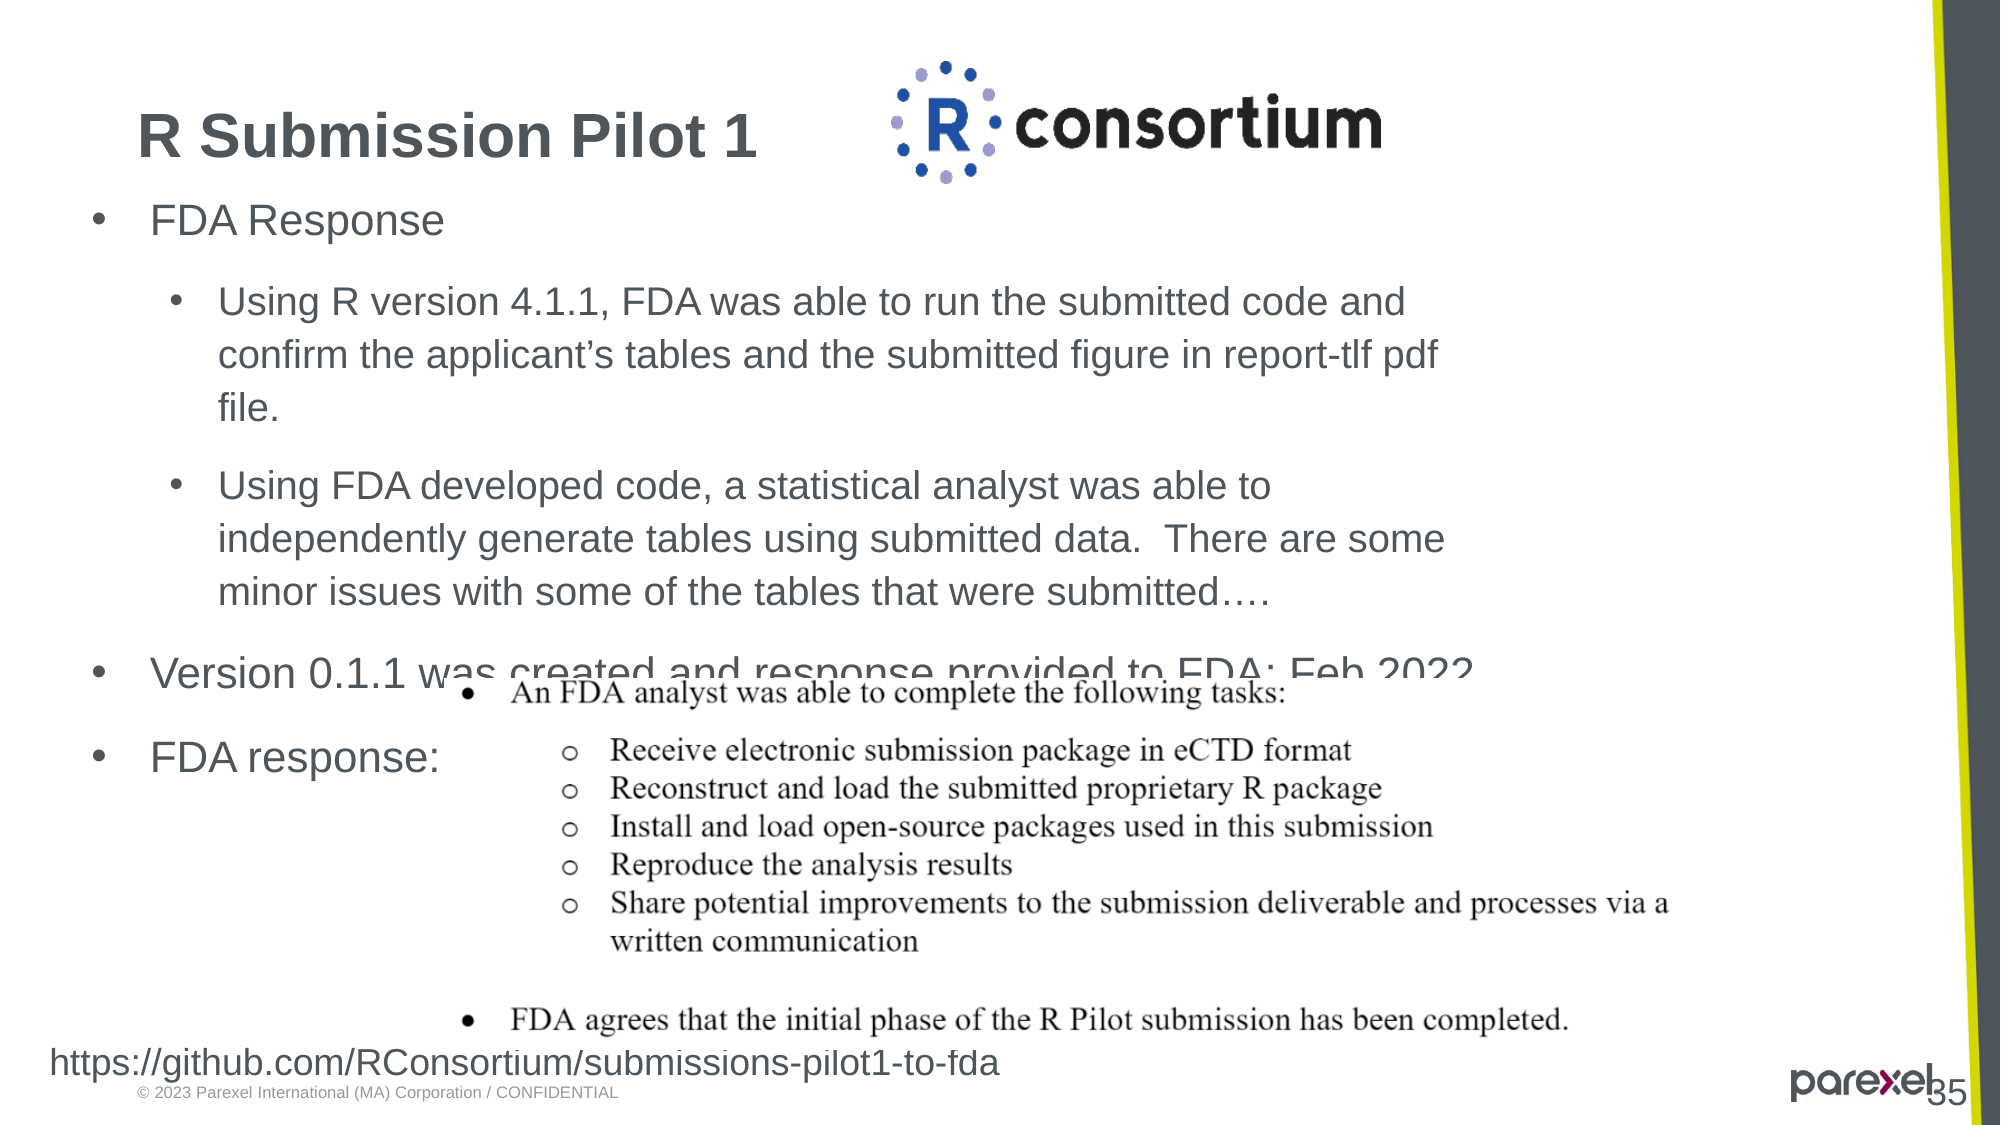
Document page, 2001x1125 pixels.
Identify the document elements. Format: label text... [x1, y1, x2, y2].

text_box 35 [1911, 1060, 2000, 1121]
list FDA Response Using R version 4.1.1, FDA was able to run the submitted code and confirm the applicant’s tables and the submitted figure in report-tlf pdf file. Using FDA developed code, a statistical analyst was able to independently generate tables using submitted data. There are some minor issues with some of the tables that were submitted…. Version 0.1.1 was created and response provided to FDA: Feb 2022. FDA response: [91, 186, 1502, 824]
picture [890, 61, 1381, 184]
title R Submission Pilot 1 [137, 28, 1863, 171]
picture [1791, 1063, 1911, 1102]
text_box https://github.com/RConsortium/submissions-pilot1-to-fda [34, 1030, 1772, 1091]
picture [444, 678, 1683, 1050]
picture [1931, 0, 2000, 1060]
picture [1931, 1121, 2000, 1125]
